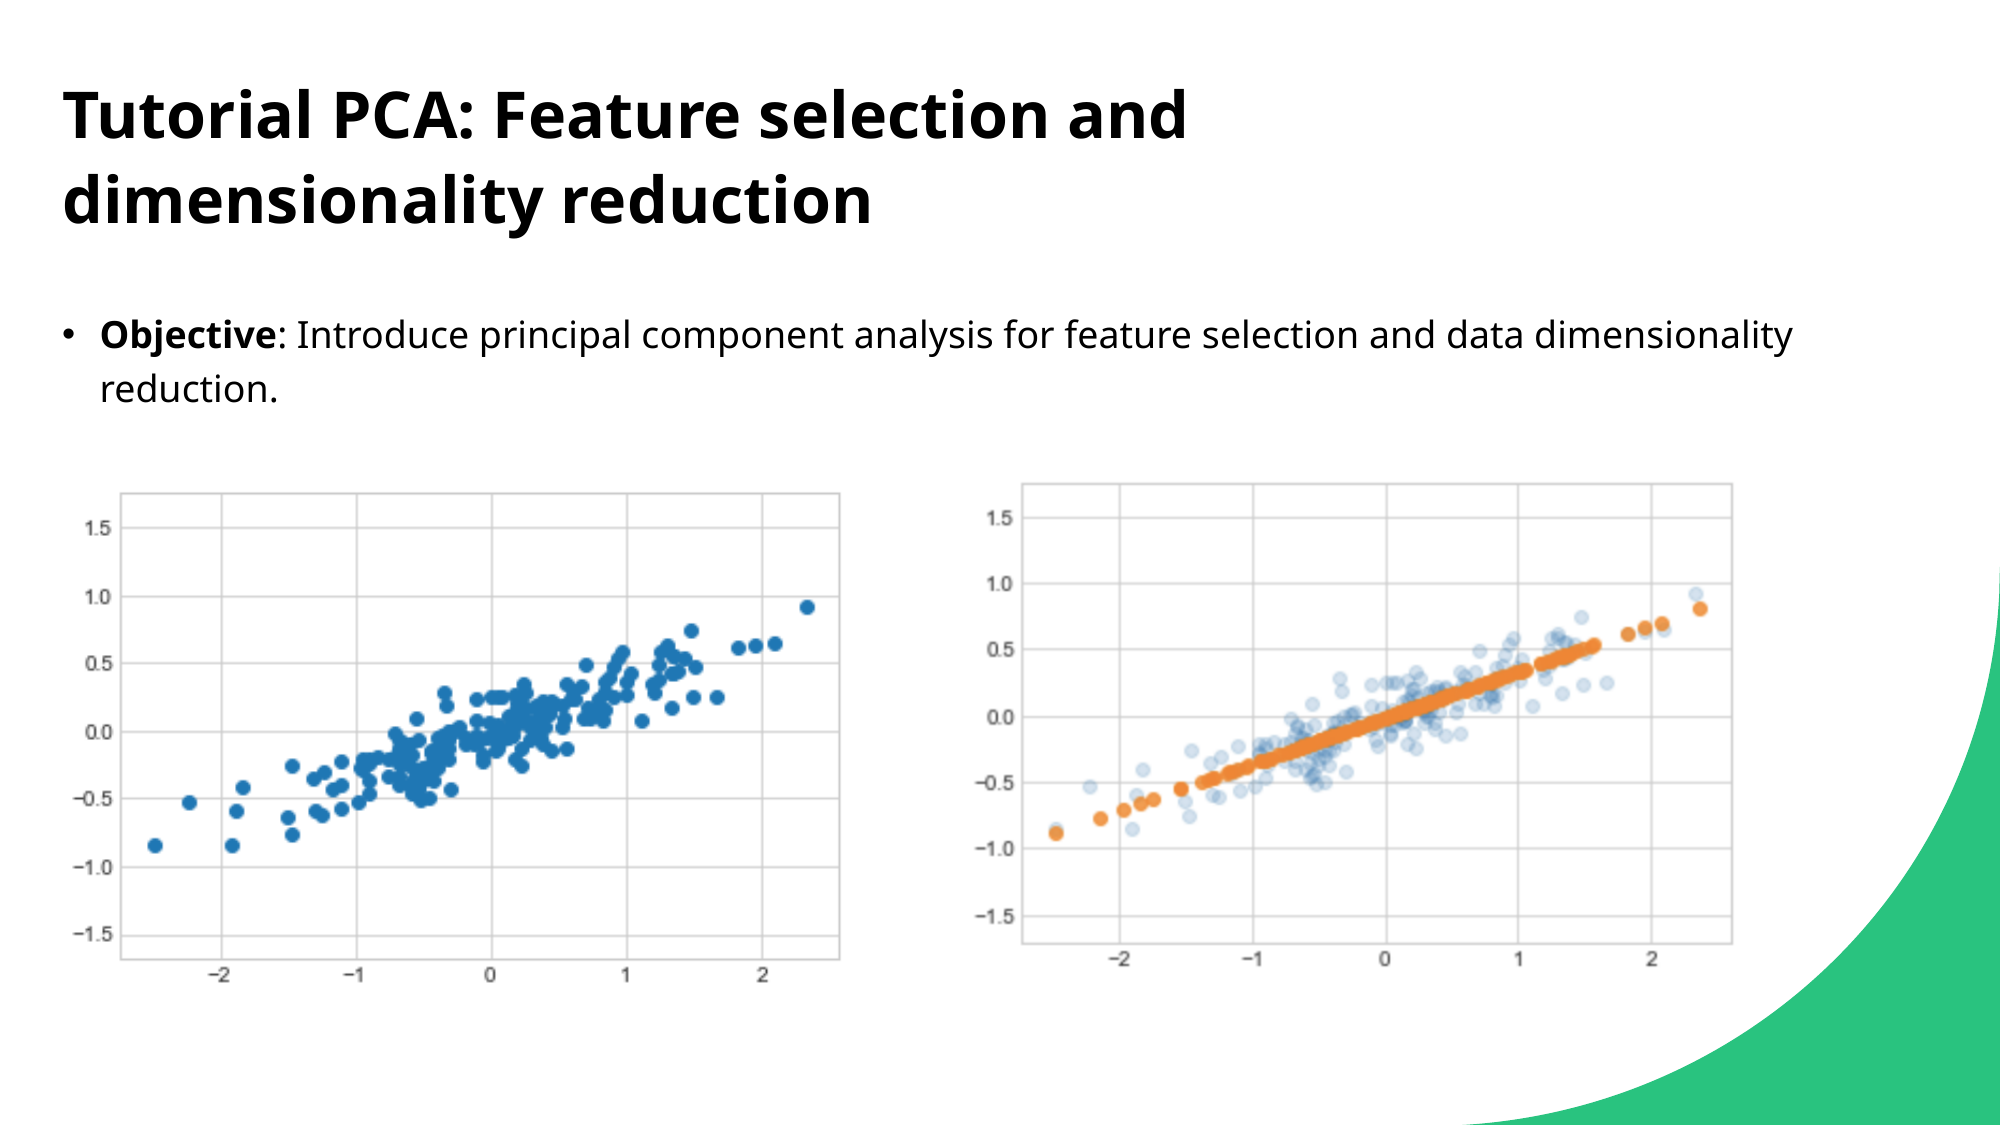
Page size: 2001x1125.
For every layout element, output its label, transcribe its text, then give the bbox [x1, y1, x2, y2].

picture [56, 478, 854, 1002]
picture [968, 478, 1740, 981]
list Objective: Introduce principal component analysis for feature selection and data dimensionality reduction. [47, 294, 1896, 872]
title Tutorial PCA: Feature selection and dimensionality reduction [47, 56, 1680, 244]
